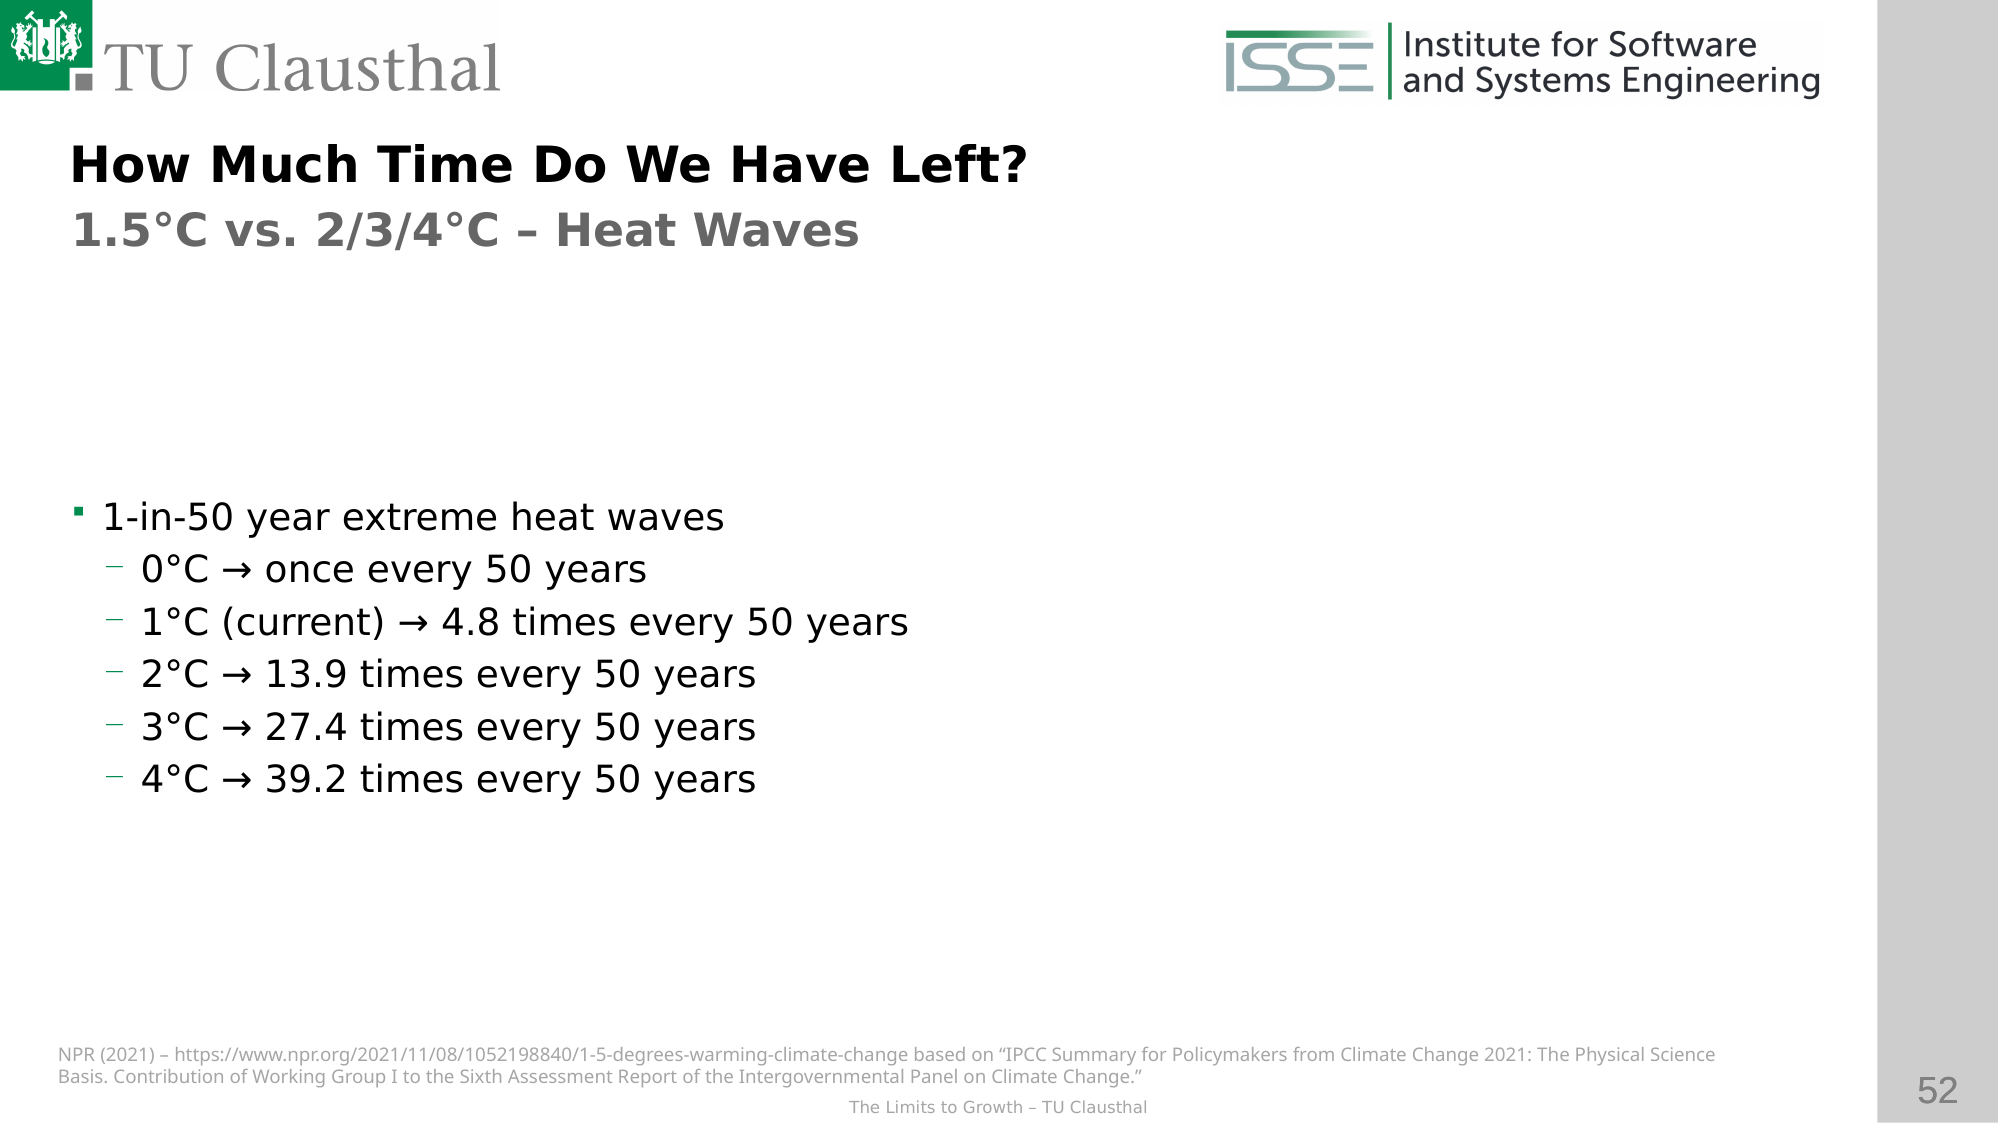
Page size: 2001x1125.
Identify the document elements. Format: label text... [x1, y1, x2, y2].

picture [1218, 22, 1825, 106]
picture [0, 0, 500, 91]
text_box 1.5°C vs. 2/3/4°C – Heat Waves [70, 188, 1769, 269]
text_box 1-in-50 year extreme heat waves 0°C → once every 50 years 1°C (current) → 4.8 times every 50 years 2°C → 13.9 times every 50 years 3°C → 27.4 times every 50 years 4°C → 39.2 times every 50 years [55, 208, 1799, 1033]
text_box How Much Time Do We Have Left? [55, 125, 1817, 206]
text_box NPR (2021) – https://www.npr.org/2021/11/08/1052198840/1-5-degrees-warming-climate-change based on “IPCC Summary for Policymakers from Climate Change 2021: The Physical Science Basis. Contribution of Working Group I to the Sixth Assessment Report of the Intergovernmental Panel on Climate Change.” [43, 1035, 1784, 1095]
